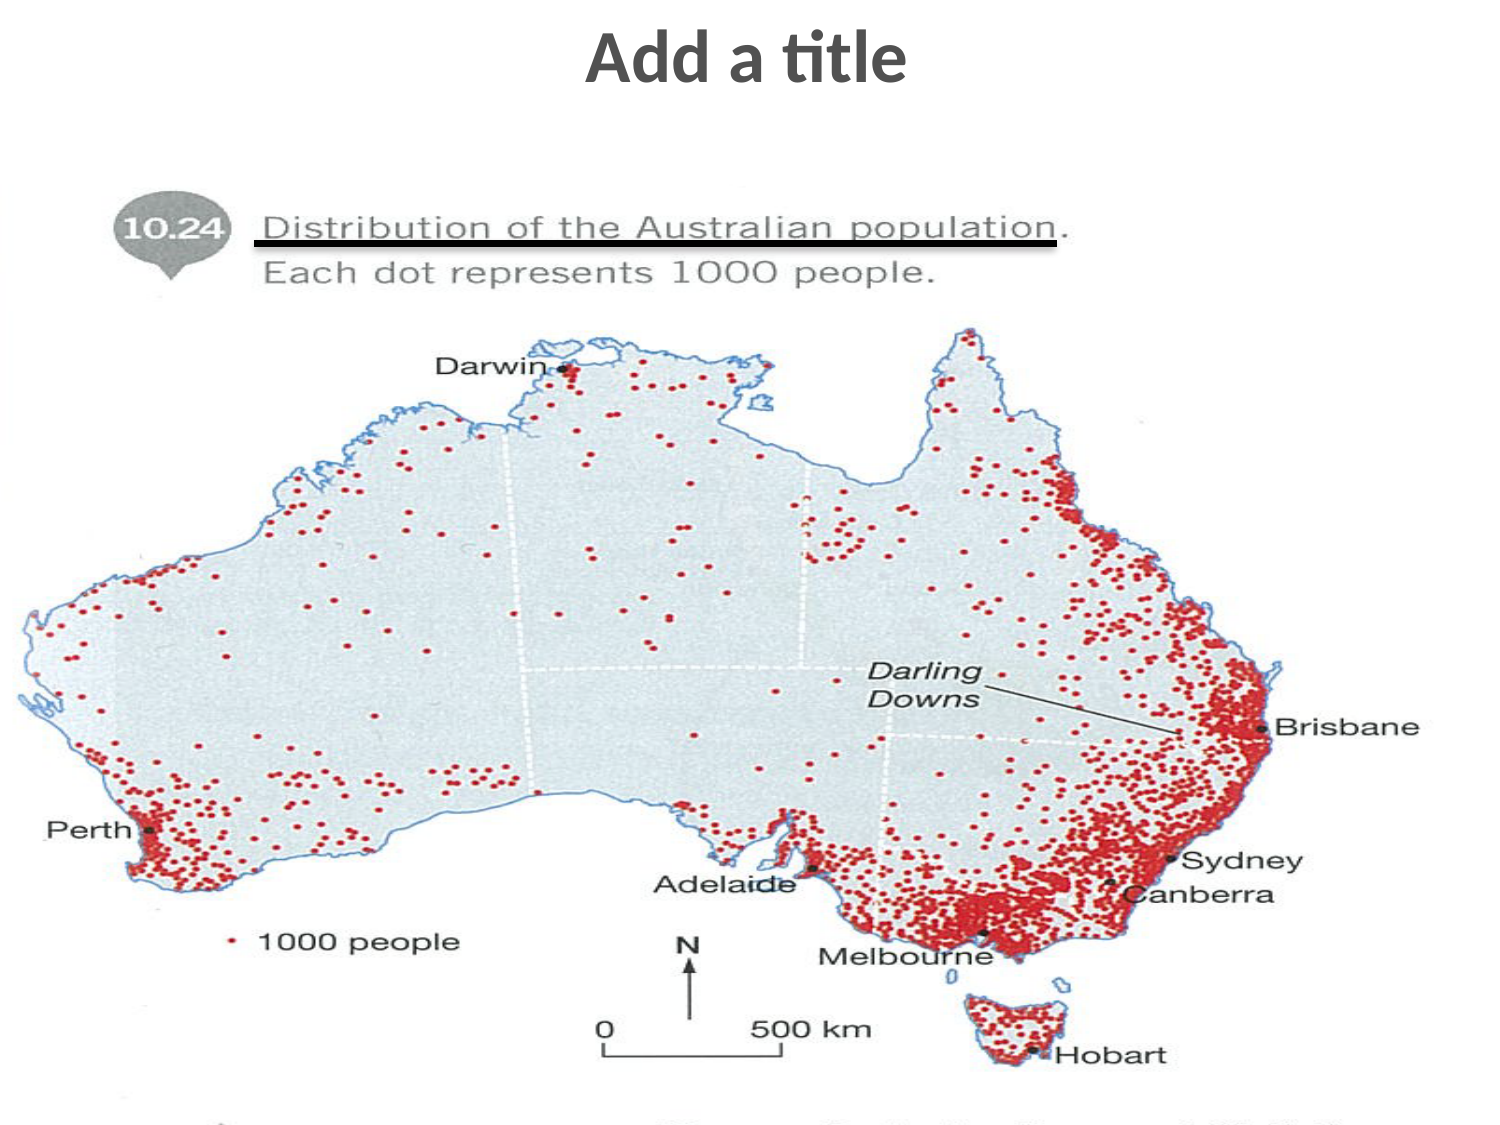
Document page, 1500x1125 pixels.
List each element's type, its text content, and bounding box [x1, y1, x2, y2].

text_box Add a title [0, 0, 1495, 106]
picture [0, 184, 1471, 1125]
